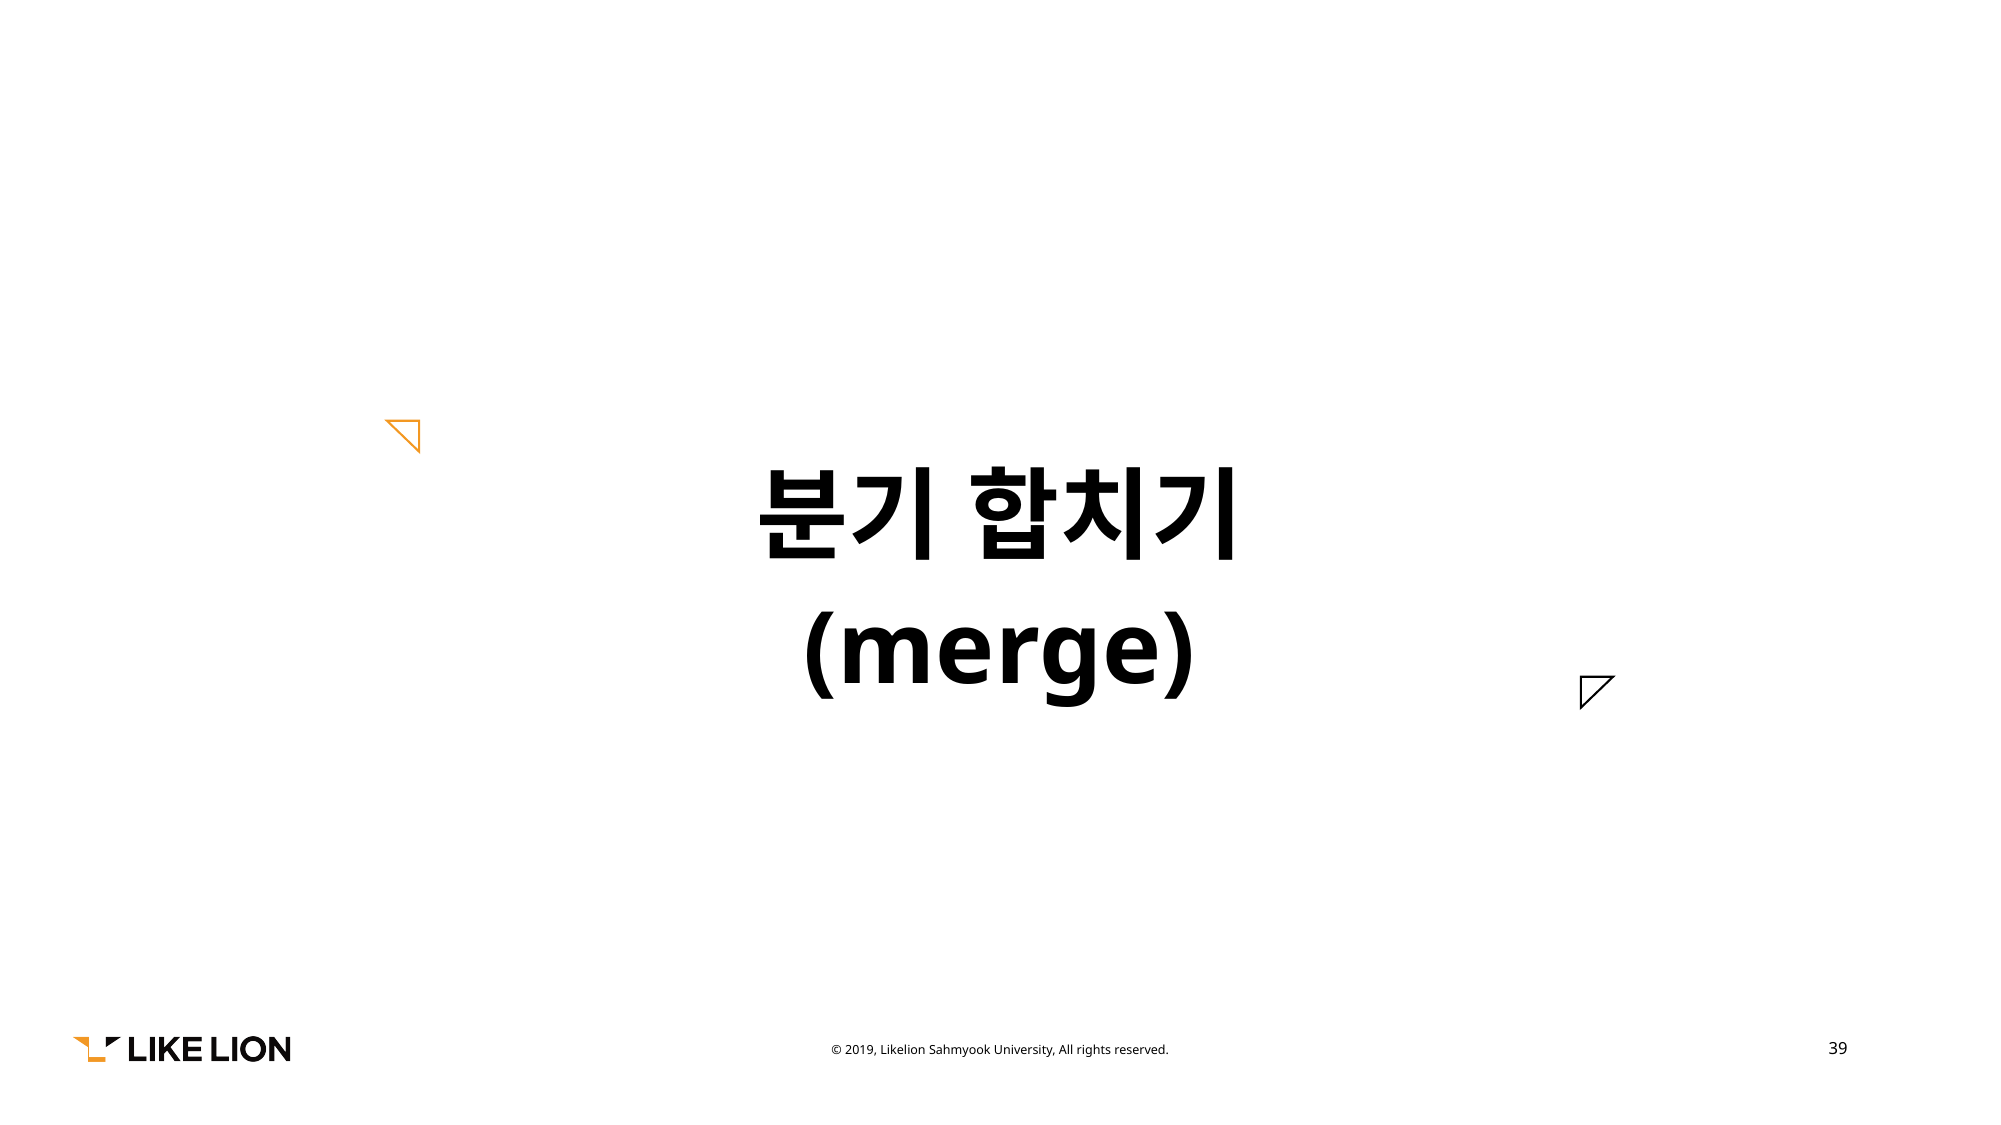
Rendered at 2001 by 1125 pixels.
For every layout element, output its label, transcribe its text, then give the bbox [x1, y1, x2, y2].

picture [72, 1036, 291, 1064]
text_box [386, 420, 1613, 788]
slide_number 39 [1412, 1019, 1863, 1080]
